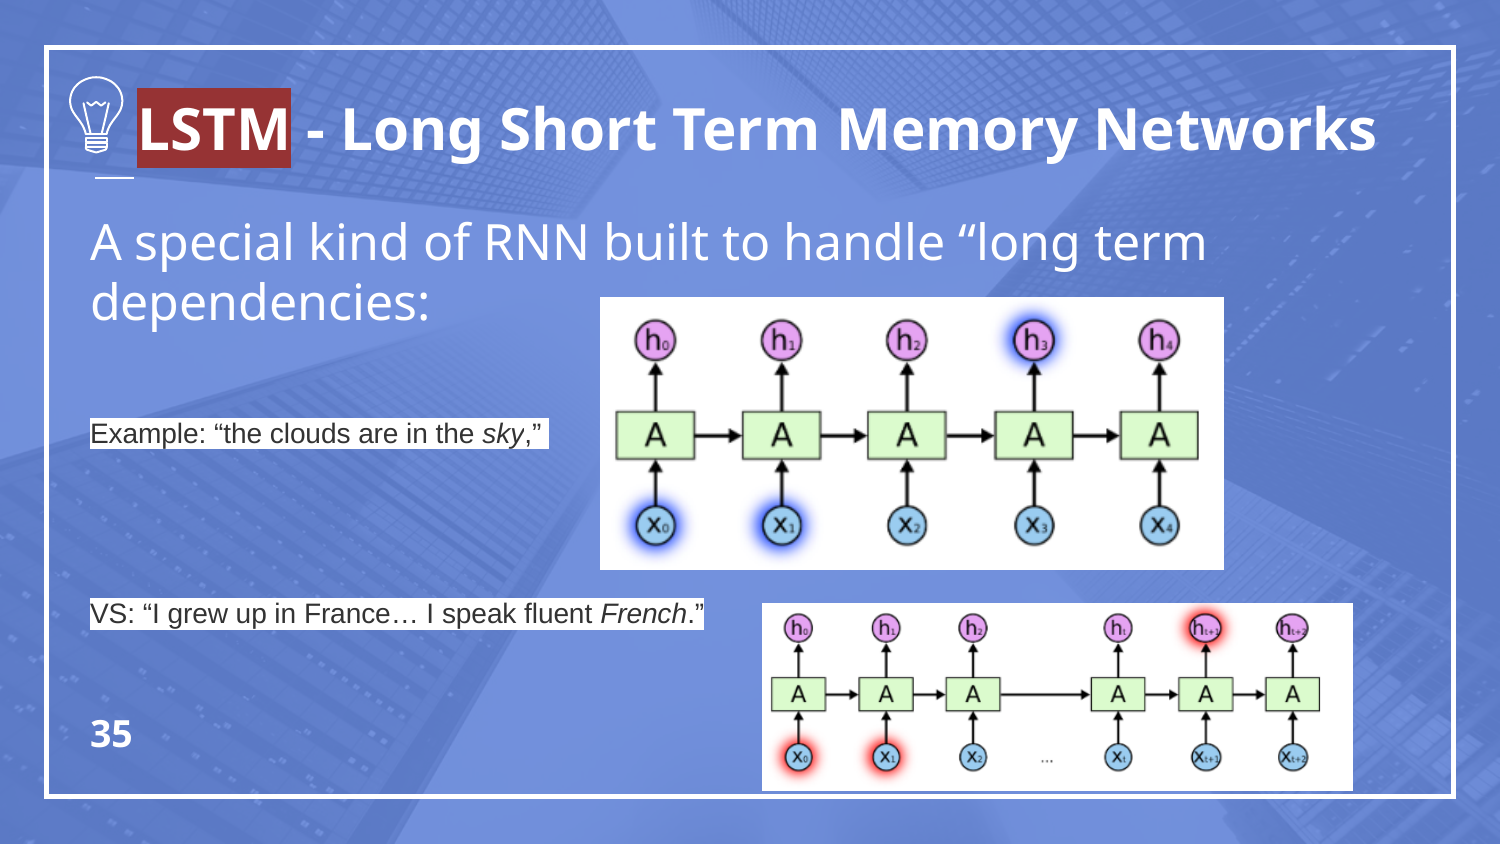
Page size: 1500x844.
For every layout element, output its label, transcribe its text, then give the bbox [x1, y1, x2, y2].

picture [599, 296, 1224, 570]
list A special kind of RNN built to handle “long term dependencies: Example: “the clouds are in the sky,” [75, 194, 1389, 770]
slide_number ‹#› [75, 687, 165, 777]
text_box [69, 77, 123, 153]
title LSTM - Long Short Term Memory Networks [122, 77, 1494, 181]
text_box VS: “I grew up in France… I speak fluent French.” [75, 580, 872, 676]
picture [761, 603, 1354, 792]
